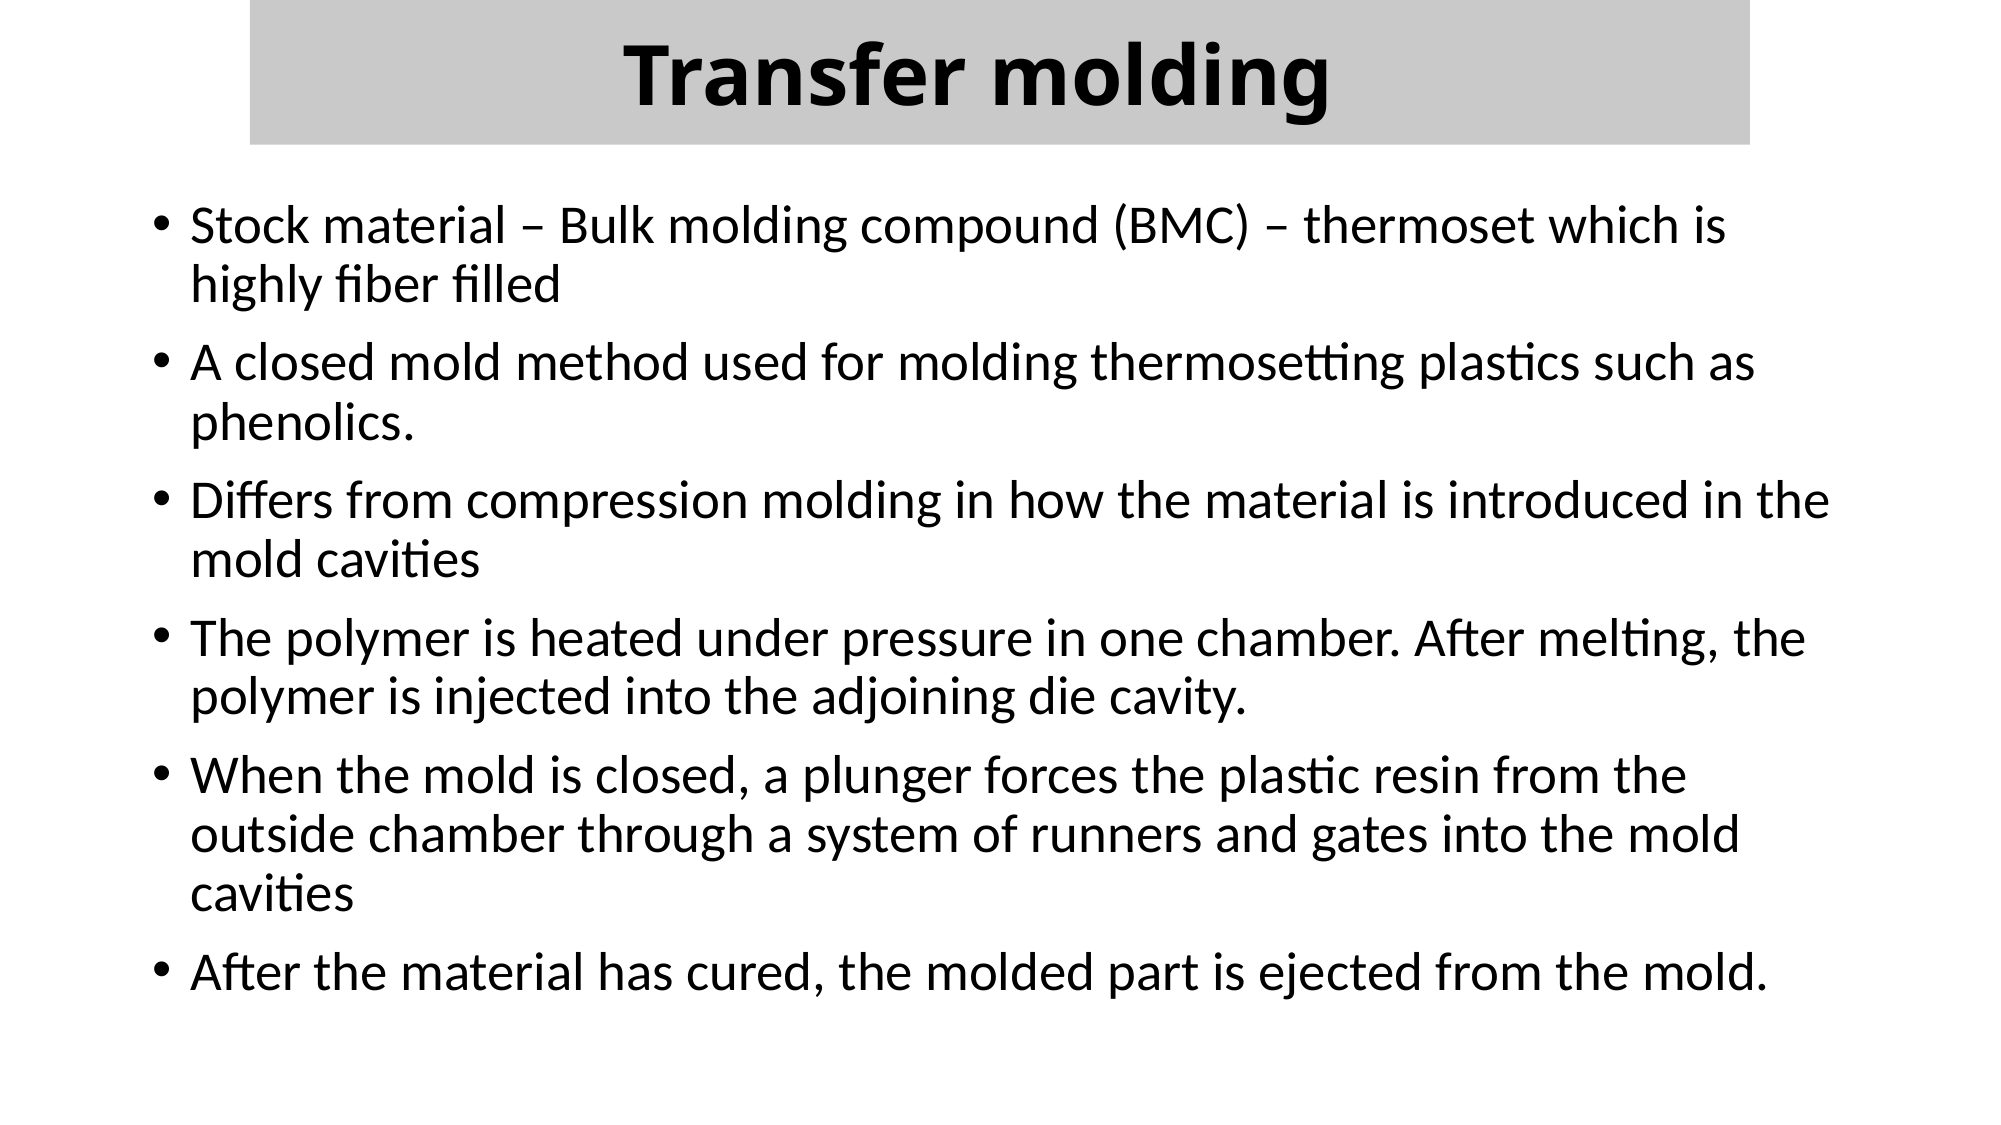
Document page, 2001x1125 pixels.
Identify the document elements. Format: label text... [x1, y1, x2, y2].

list Stock material – Bulk molding compound (BMC) – thermoset which is highly fiber filled A closed mold method used for molding thermosetting plastics such as phenolics. Differs from compression molding in how the material is introduced in the mold cavities The polymer is heated under pressure in one chamber. After melting, the polymer is injected into the adjoining die cavity. When the mold is closed, a plunger forces the plastic resin from the outside chamber through a system of runners and gates into the mold cavities After the material has cured, the molded part is ejected from the mold. [137, 188, 1863, 1022]
text_box Transfer molding [249, 0, 1750, 145]
